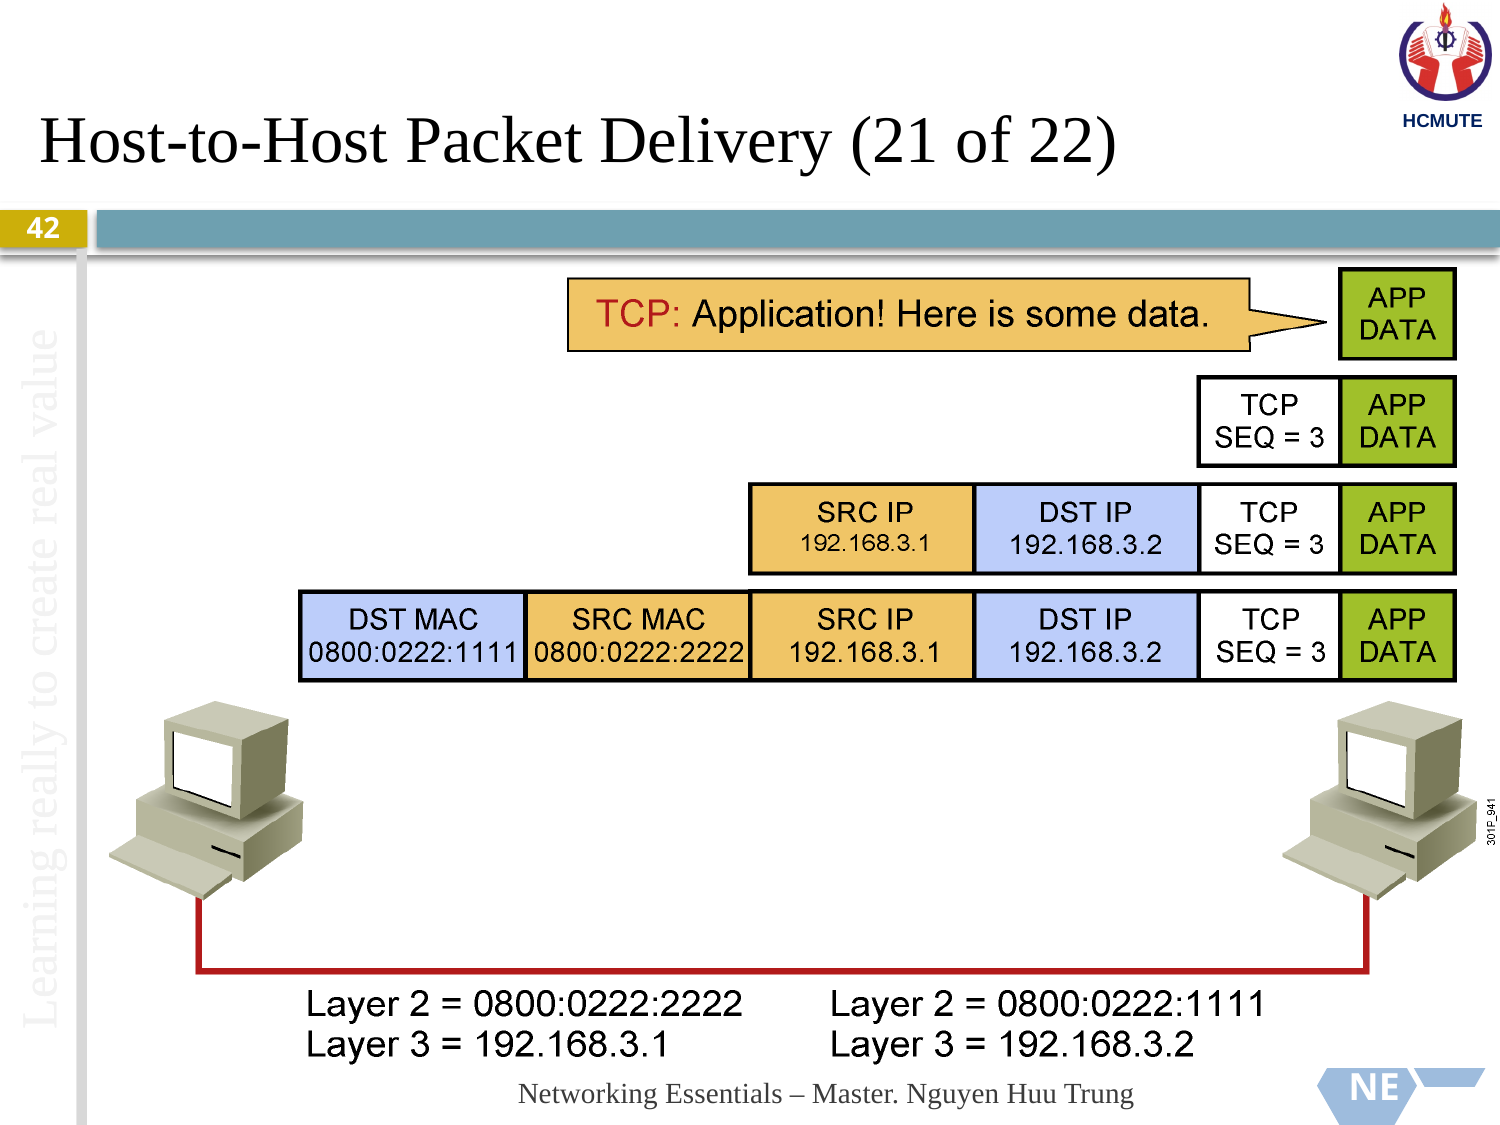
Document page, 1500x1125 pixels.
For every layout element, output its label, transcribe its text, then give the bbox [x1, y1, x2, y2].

picture [1399, 2, 1492, 101]
slide_number 42 [0, 208, 87, 249]
footer Networking Essentials – Master. Nguyen Huu Trung [187, 1078, 1150, 1113]
title Host-to-Host Packet Delivery (21 of 22) [25, 79, 1431, 193]
picture [109, 266, 1500, 1068]
